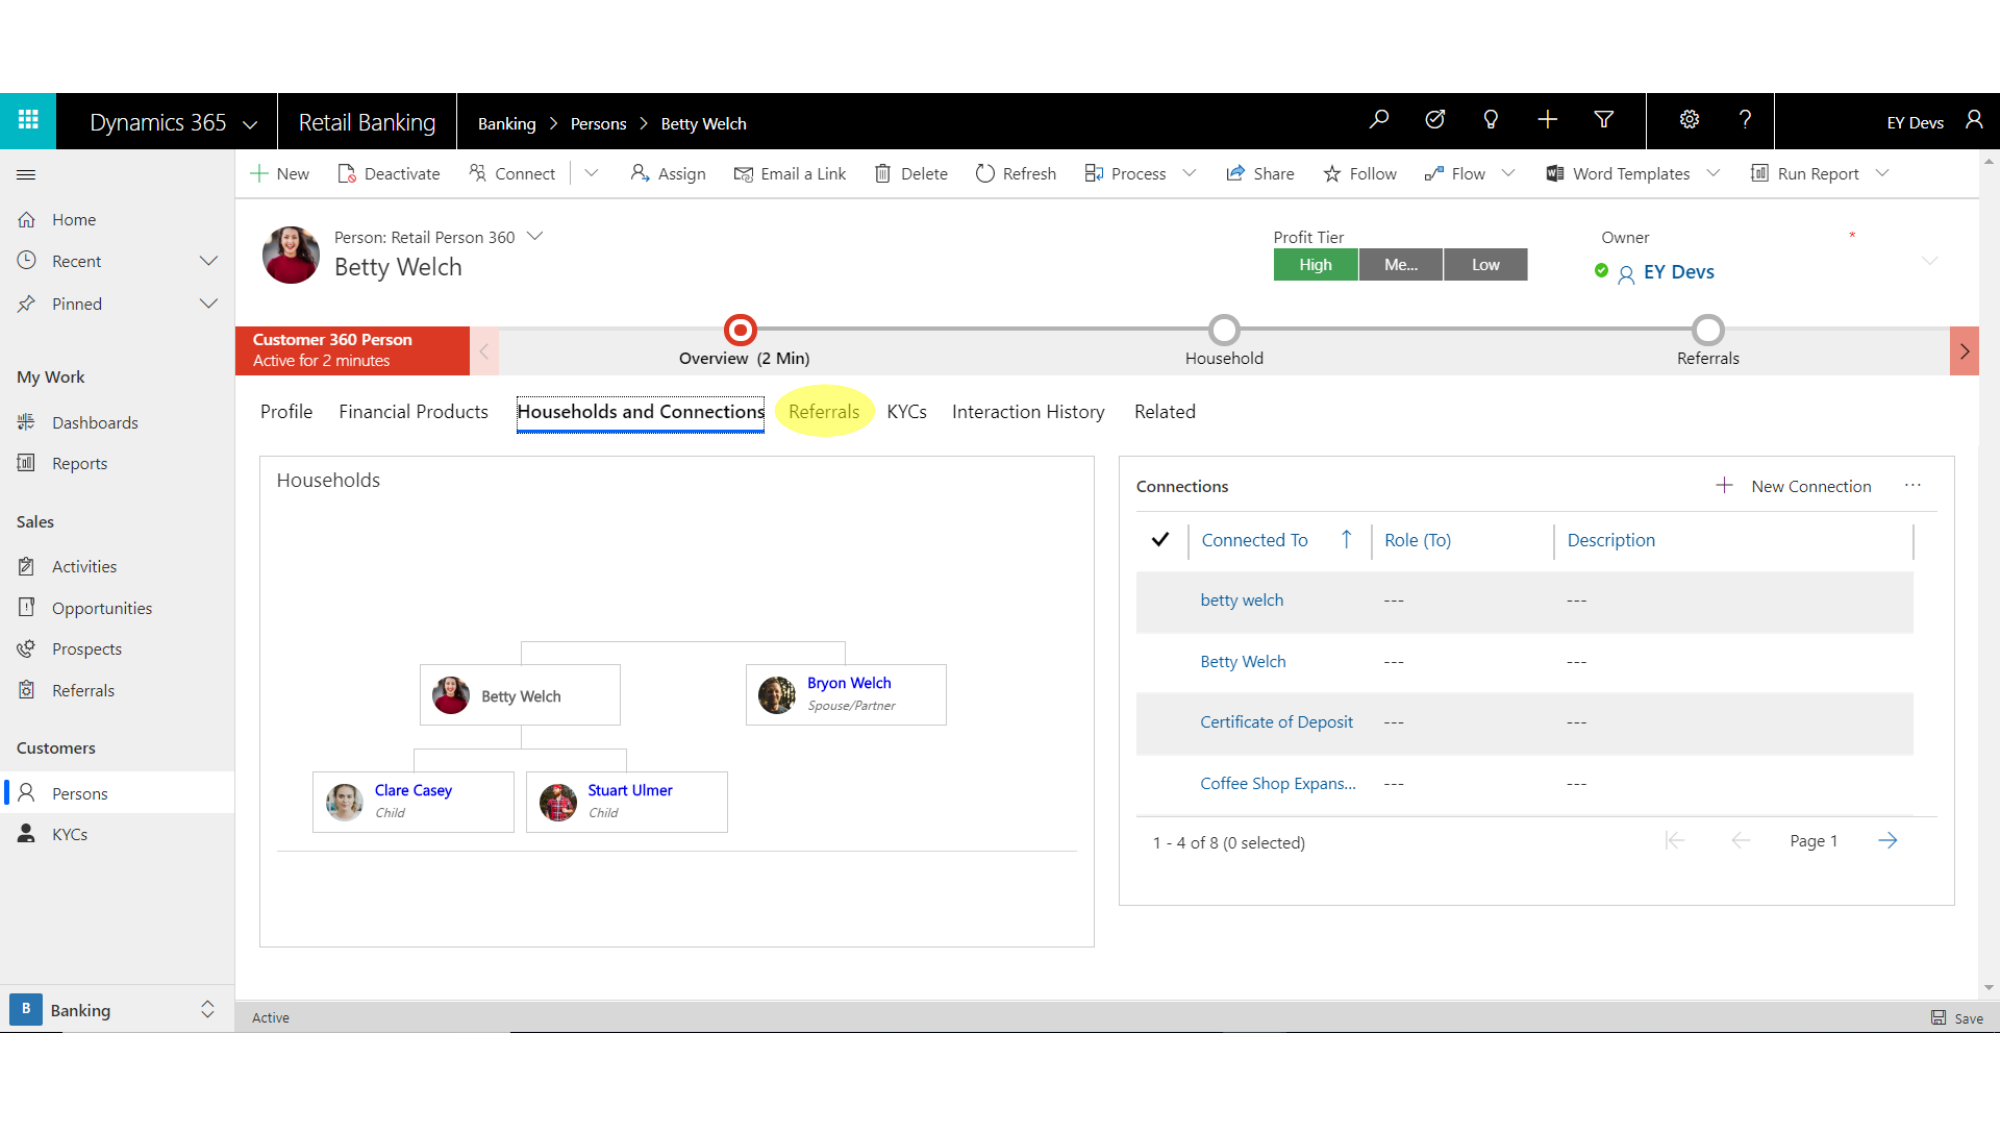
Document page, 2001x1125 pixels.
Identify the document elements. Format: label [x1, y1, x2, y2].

picture [0, 92, 2000, 1033]
